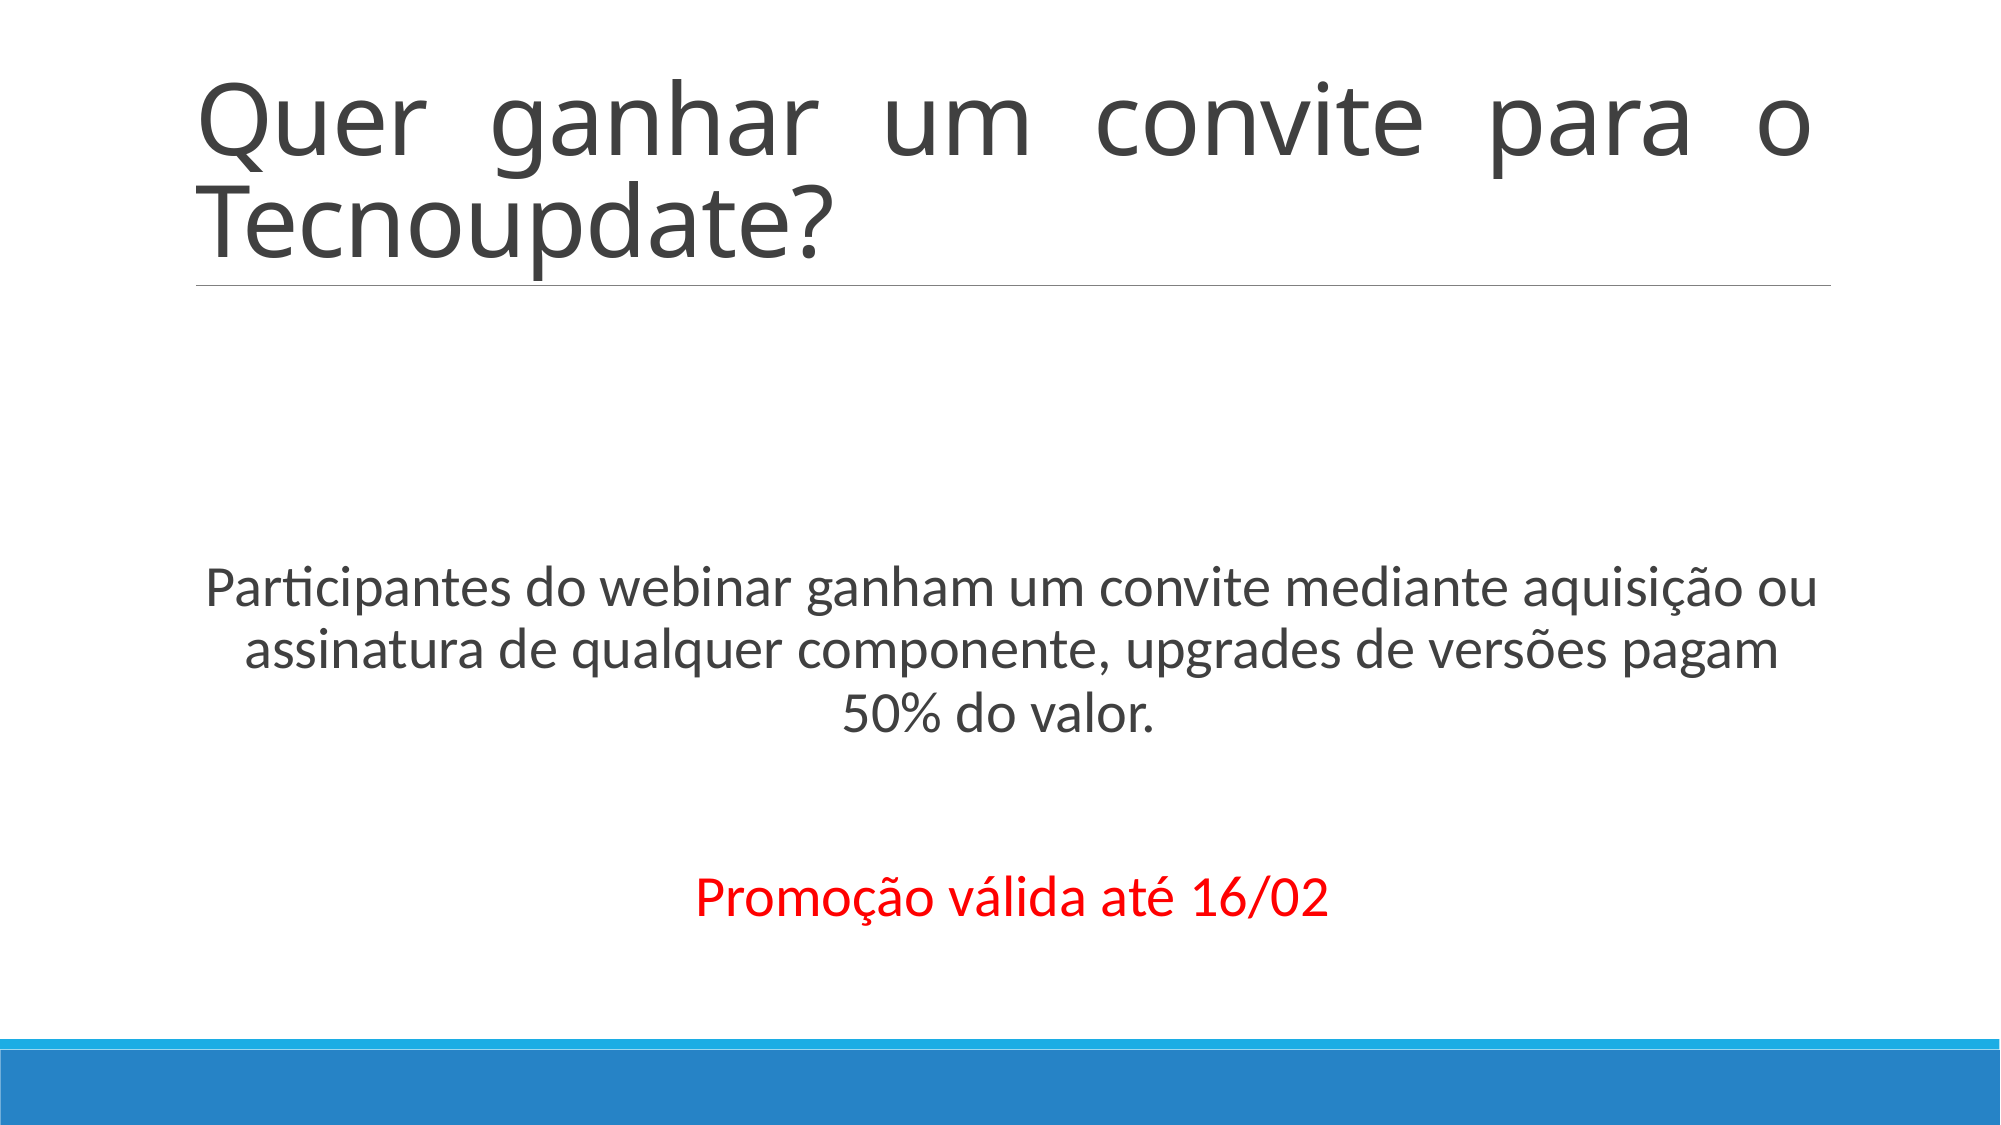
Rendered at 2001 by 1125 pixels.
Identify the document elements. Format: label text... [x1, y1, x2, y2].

list Participantes do webinar ganham um convite mediante aquisição ou assinatura de qualquer componente, upgrades de versões pagam 50% do valor. Promoção válida até 16/02 [180, 302, 1830, 963]
title Quer ganhar um convite para o Tecnoupdate? [180, 47, 1830, 285]
